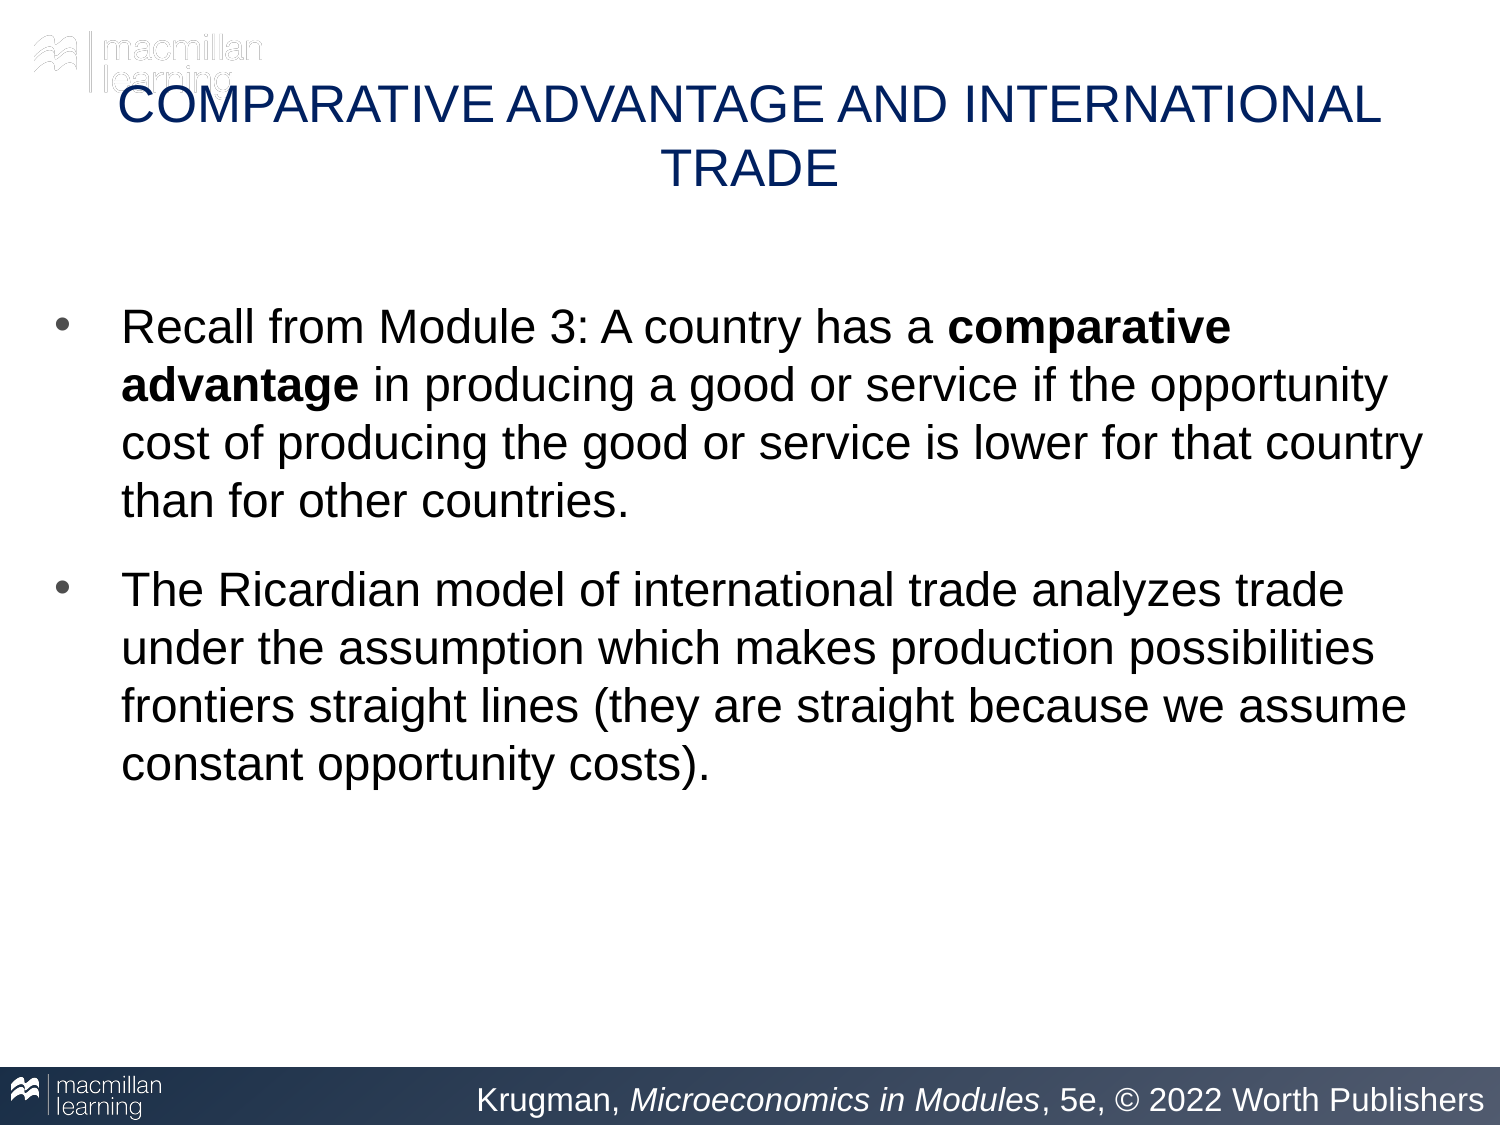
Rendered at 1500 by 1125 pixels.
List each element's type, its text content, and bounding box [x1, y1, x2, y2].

picture [34, 31, 262, 54]
picture [11, 1074, 161, 1120]
list Recall from Module 3: A country has a comparative advantage in producing a good or service if the opportunity cost of producing the good or service is lower for that country than for other countries. The Ricardian model of international trade analyzes trade under the assumption which makes production possibilities frontiers straight lines (they are straight because we assume constant opportunity costs). [39, 279, 1459, 811]
title COMPARATIVE ADVANTAGE AND INTERNATIONAL TRADE [22, 54, 1478, 213]
